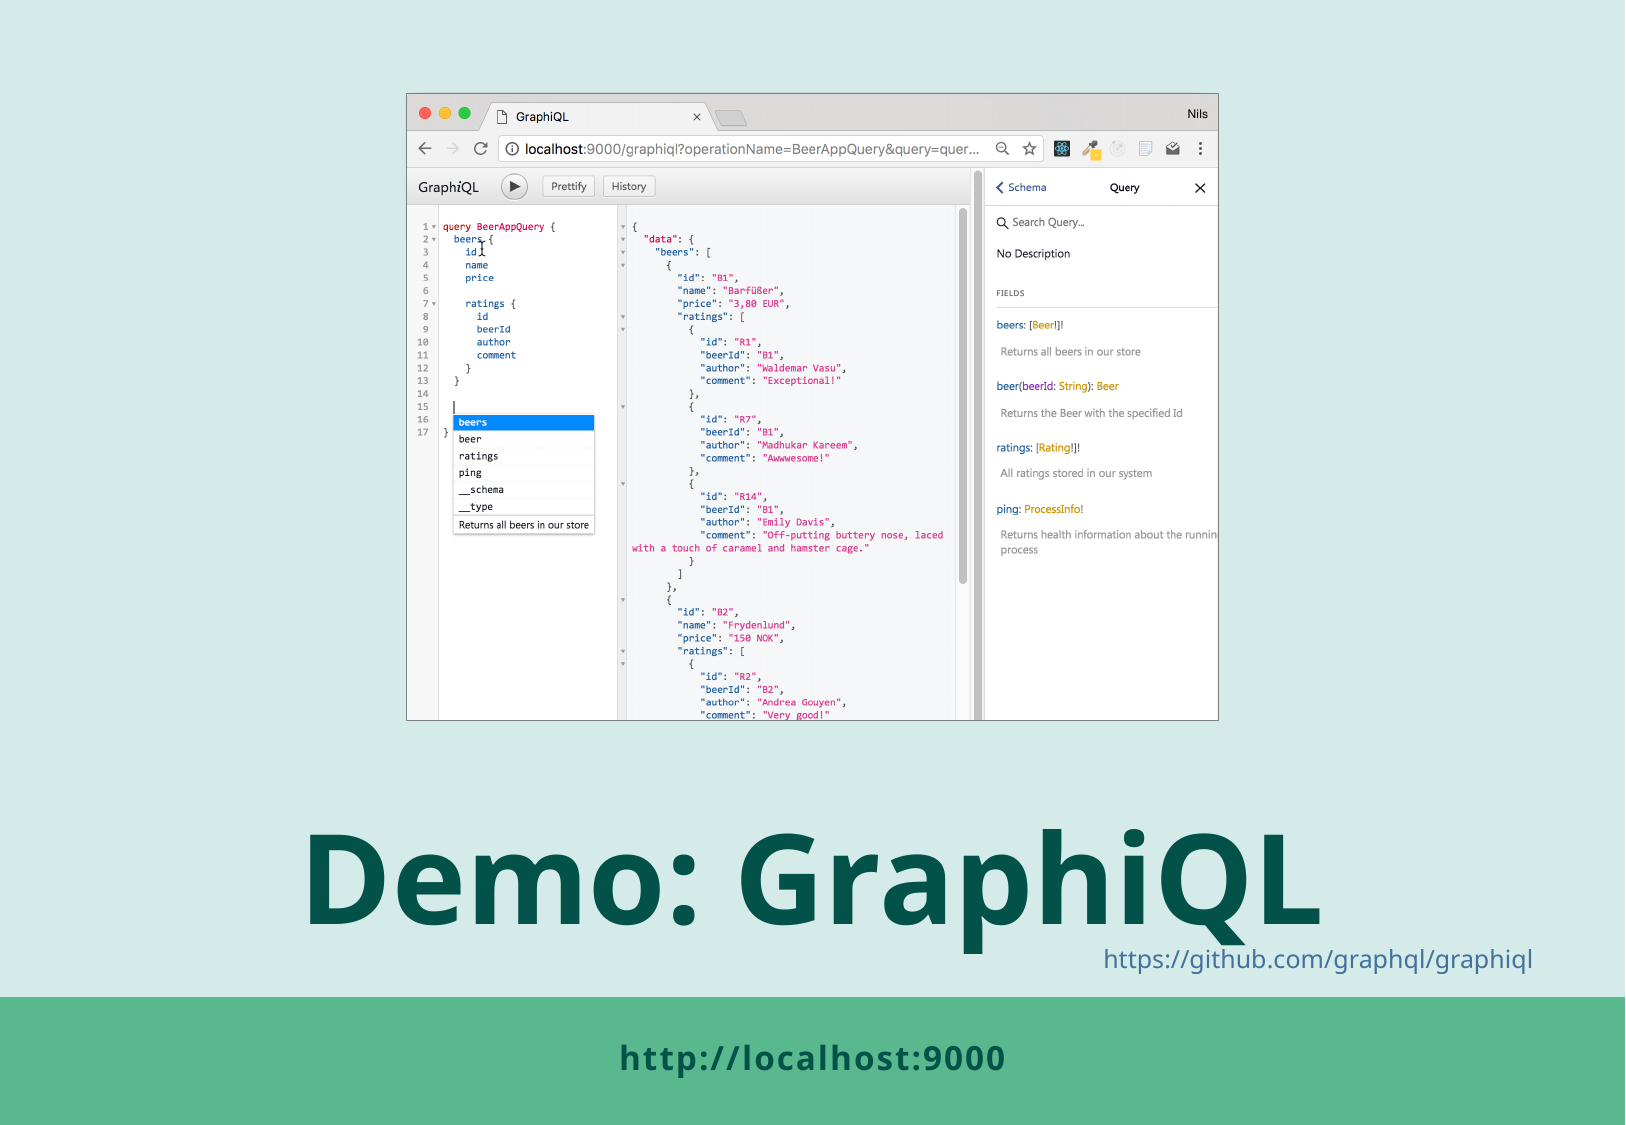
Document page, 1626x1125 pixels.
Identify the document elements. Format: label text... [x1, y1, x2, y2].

title http://localhost:9000 [0, 995, 1625, 1125]
picture [407, 94, 1218, 720]
text_box Demo: GraphiQL [0, 791, 1625, 957]
text_box https://github.com/graphql/graphiql [1088, 935, 1549, 981]
